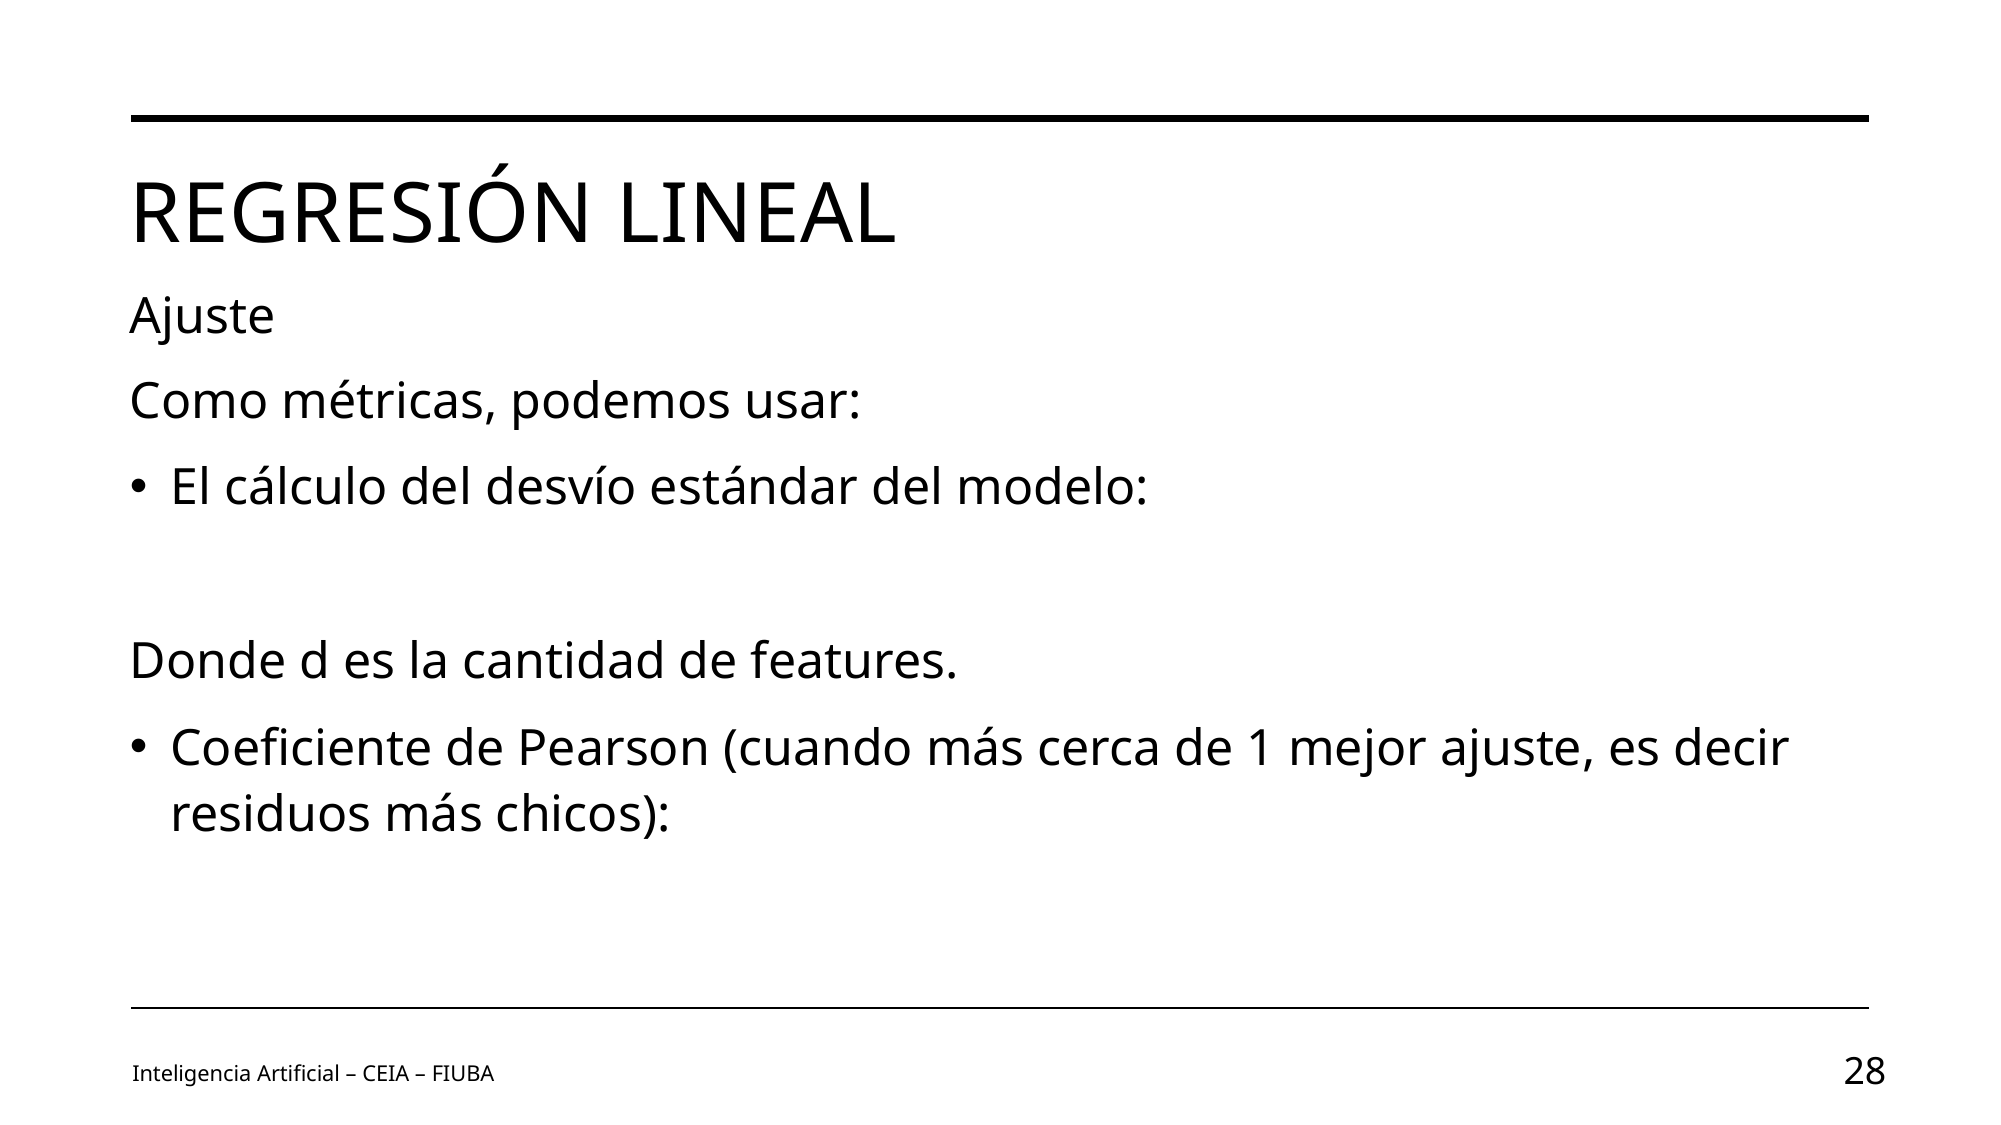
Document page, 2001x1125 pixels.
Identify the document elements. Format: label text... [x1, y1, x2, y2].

title Regresión Lineal [114, 151, 1869, 290]
text_box Ajuste [114, 275, 1377, 351]
footer Inteligencia Artificial – CEIA – FIUBA [117, 1042, 862, 1103]
slide_number 28 [1791, 1042, 1902, 1103]
